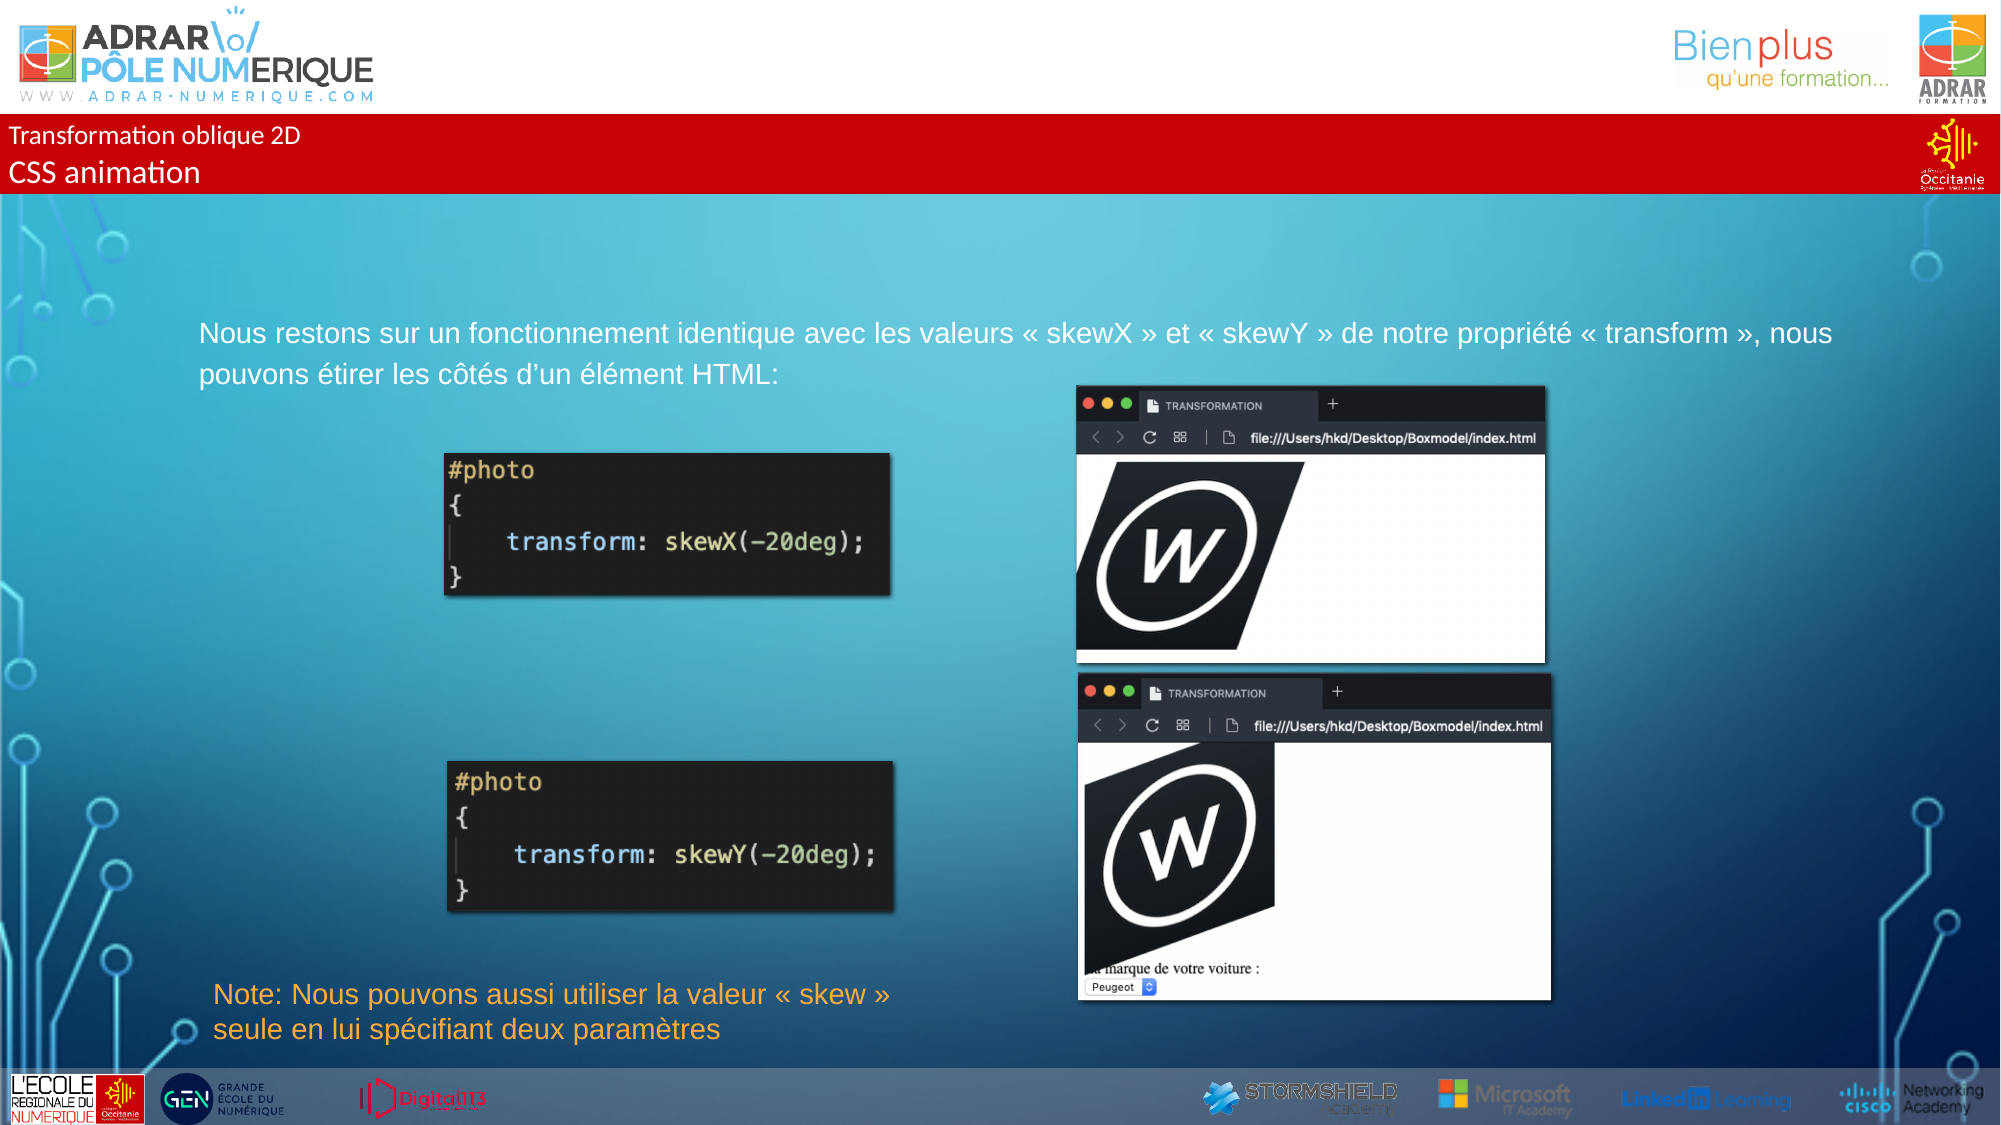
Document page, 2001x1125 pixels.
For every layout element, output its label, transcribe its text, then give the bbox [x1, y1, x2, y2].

list Nous restons sur un fonctionnement identique avec les valeurs « skewX » et « skewY » de notre propriété « transform », nous pouvons étirer les côtés d’un élément HTML: [183, 299, 1863, 386]
picture [1916, 11, 1988, 106]
picture [347, 1076, 498, 1122]
text_box Note: Nous pouvons aussi utiliser la valeur « skew » seule en lui spécifiant deux paramètres [198, 968, 910, 1053]
picture [1675, 29, 1888, 90]
picture [1202, 1076, 1397, 1121]
picture [10, 1071, 145, 1125]
picture [10, 0, 384, 109]
picture [0, 114, 2001, 1125]
text_box Transformation oblique 2D CSS animation [0, 102, 383, 205]
